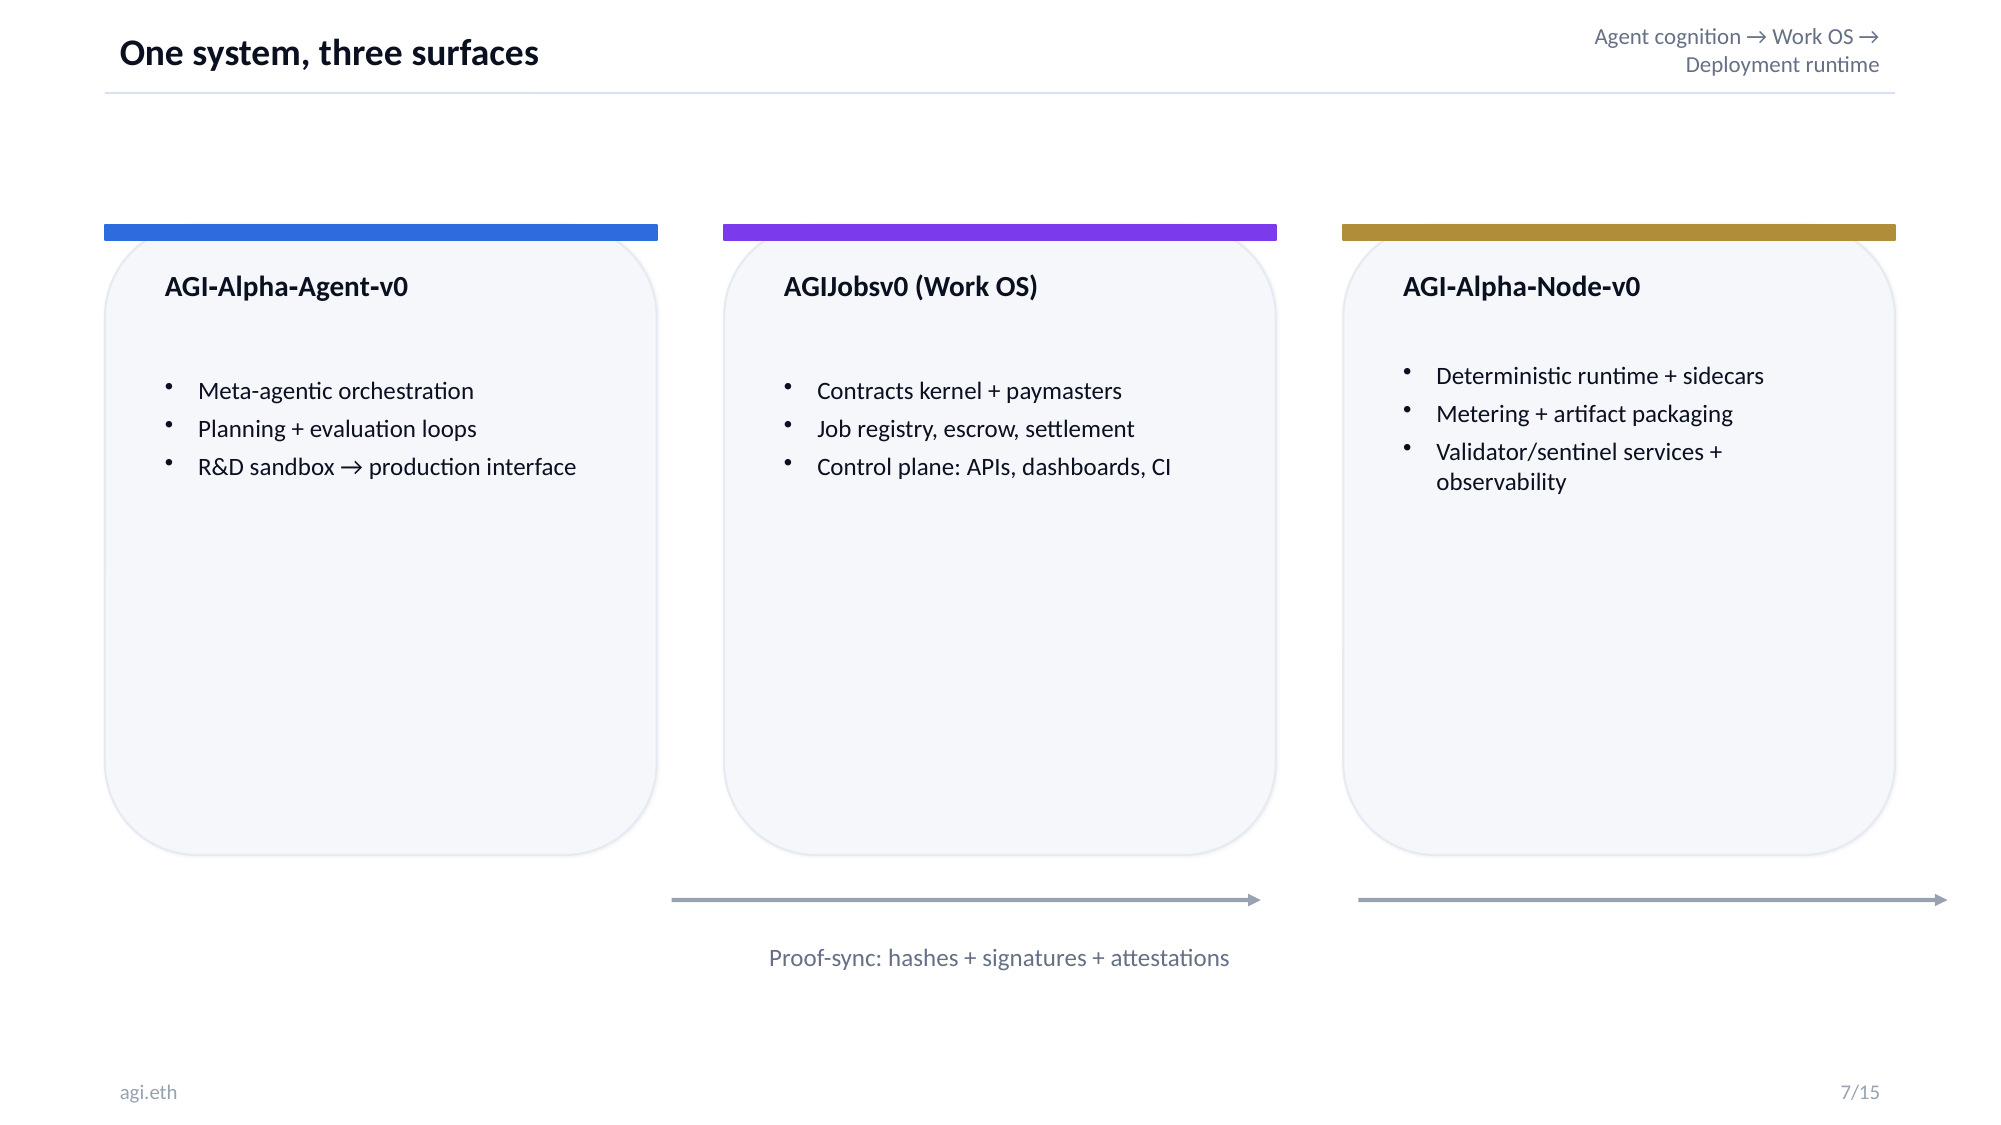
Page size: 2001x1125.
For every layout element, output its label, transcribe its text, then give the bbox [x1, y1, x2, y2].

text_box [671, 893, 1261, 907]
text_box [724, 224, 1276, 240]
text_box 7/15 [1744, 1072, 1895, 1110]
text_box [0, 0, 2000, 93]
text_box AGI‑Alpha‑Node‑v0 [1388, 262, 1850, 308]
text_box [1358, 893, 1948, 907]
text_box agi.eth [104, 1072, 405, 1110]
text_box Contracts kernel + paymasters Job registry, escrow, settlement Control plane: APIs, dashboards, CI [769, 329, 1231, 525]
text_box One system, three surfaces [104, 23, 1430, 77]
text_box [104, 240, 657, 855]
text_box Deterministic runtime + sidecars Metering + artifact packaging Validator/sentinel services + observability [1388, 329, 1850, 525]
text_box Agent cognition → Work OS → Deployment runtime [1474, 26, 1895, 72]
text_box AGI‑Alpha‑Agent‑v0 [150, 262, 612, 308]
text_box [1343, 224, 1895, 240]
text_box [1343, 240, 1895, 855]
text_box [105, 224, 657, 240]
text_box [724, 240, 1276, 855]
text_box Proof-sync: hashes + signatures + attestations [104, 930, 1895, 983]
text_box AGIJobsv0 (Work OS) [769, 262, 1231, 308]
text_box Meta-agentic orchestration Planning + evaluation loops R&D sandbox → production interface [150, 329, 612, 525]
